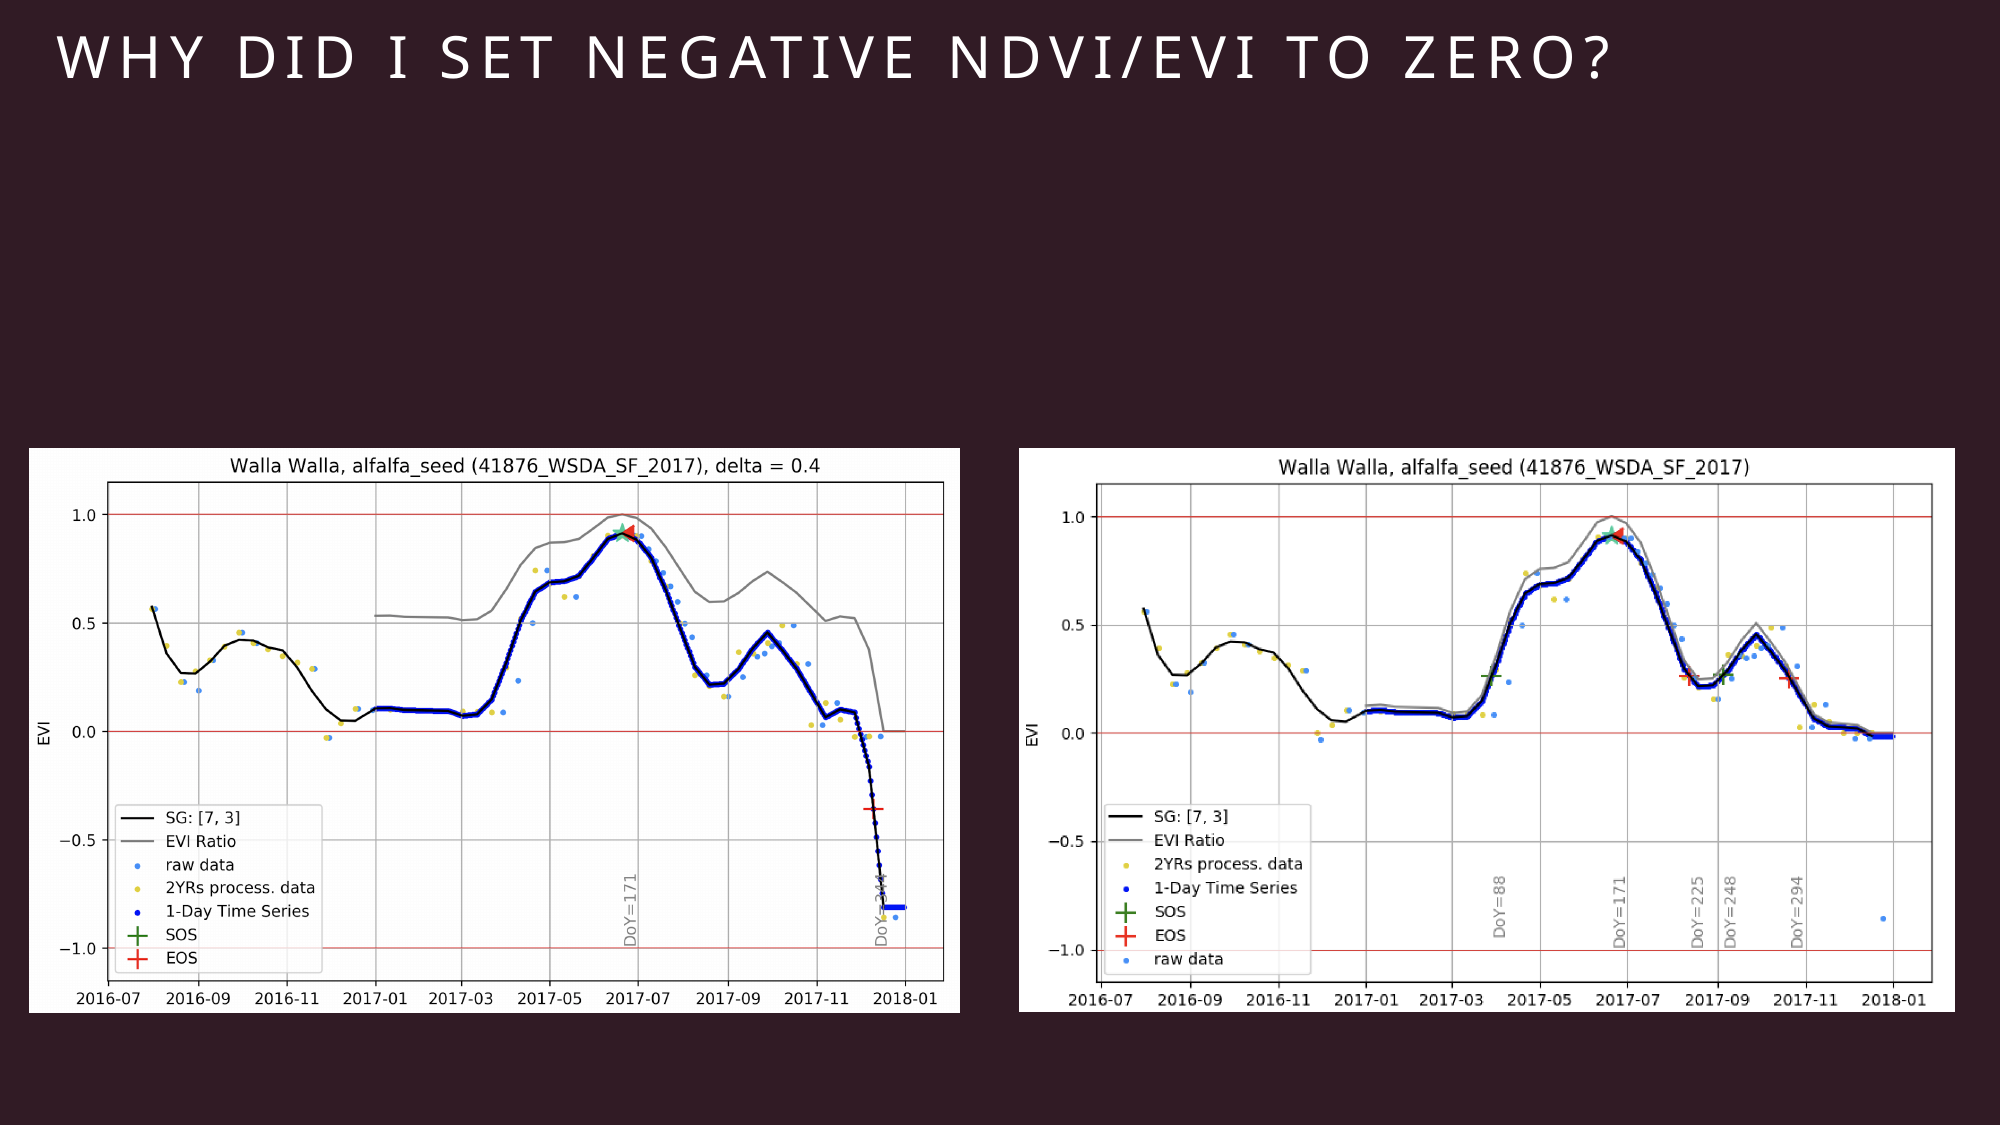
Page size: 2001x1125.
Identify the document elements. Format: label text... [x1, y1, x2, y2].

title Why did I set negative NDVI/EVI to zero? [56, 20, 1956, 162]
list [29, 447, 961, 1013]
picture [1019, 447, 1956, 1012]
